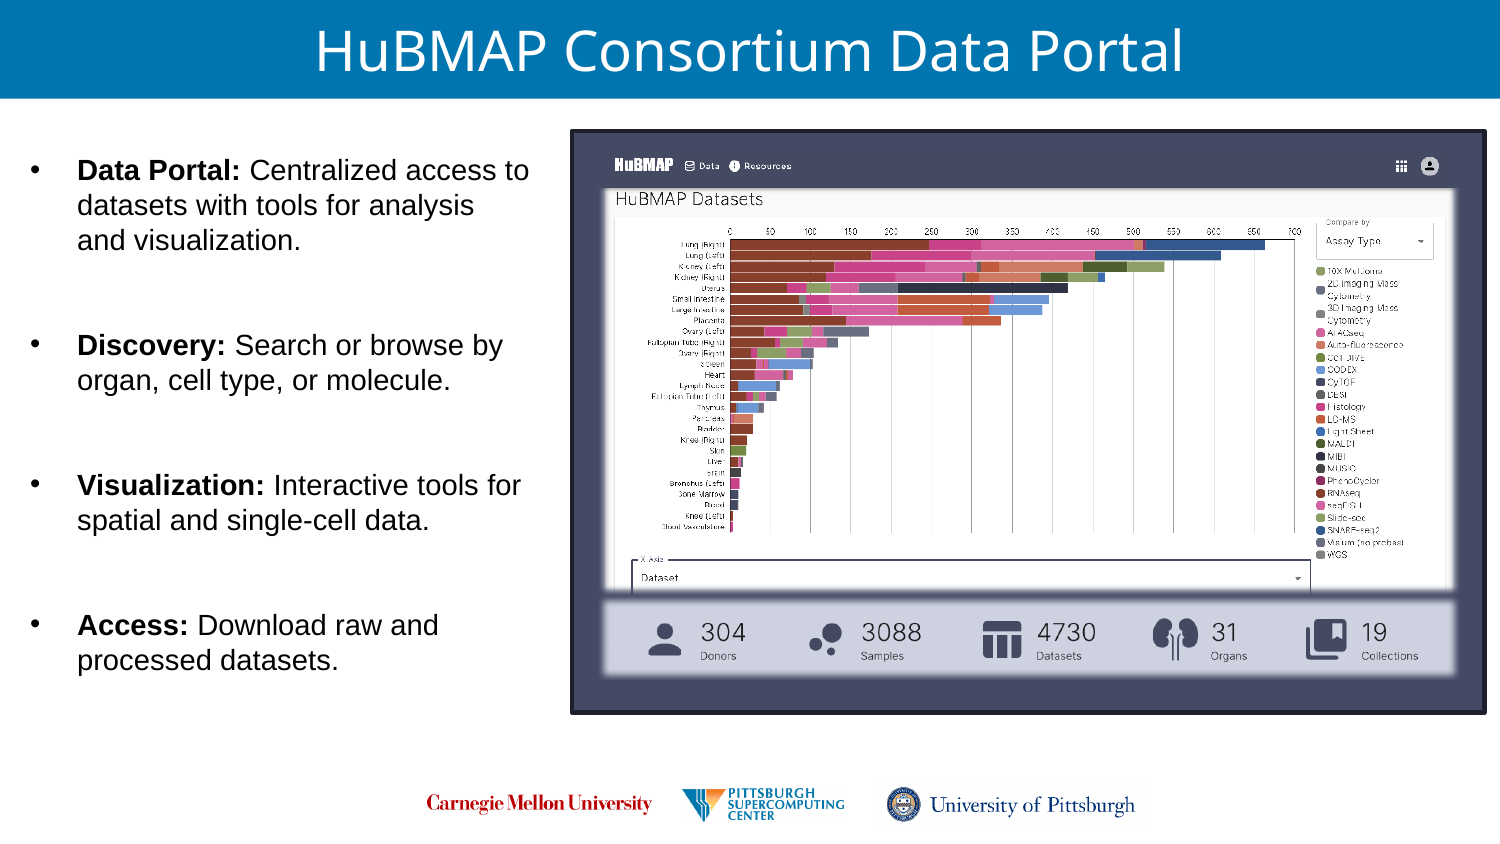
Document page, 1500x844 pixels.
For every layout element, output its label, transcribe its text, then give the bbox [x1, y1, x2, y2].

title HuBMAP Consortium Data Portal [0, 0, 1500, 99]
picture [874, 781, 1145, 829]
picture [682, 792, 702, 822]
picture [682, 788, 844, 822]
text_box [570, 129, 1487, 715]
picture [598, 145, 1460, 680]
picture [427, 794, 652, 815]
text_box Data Portal: Centralized access to datasets with tools for analysis and visualization. Discovery: Search or browse by organ, cell type, or molecule. Visualization: Interactive tools for spatial and single-cell data. Access: Download raw and processed datasets. [15, 144, 547, 684]
